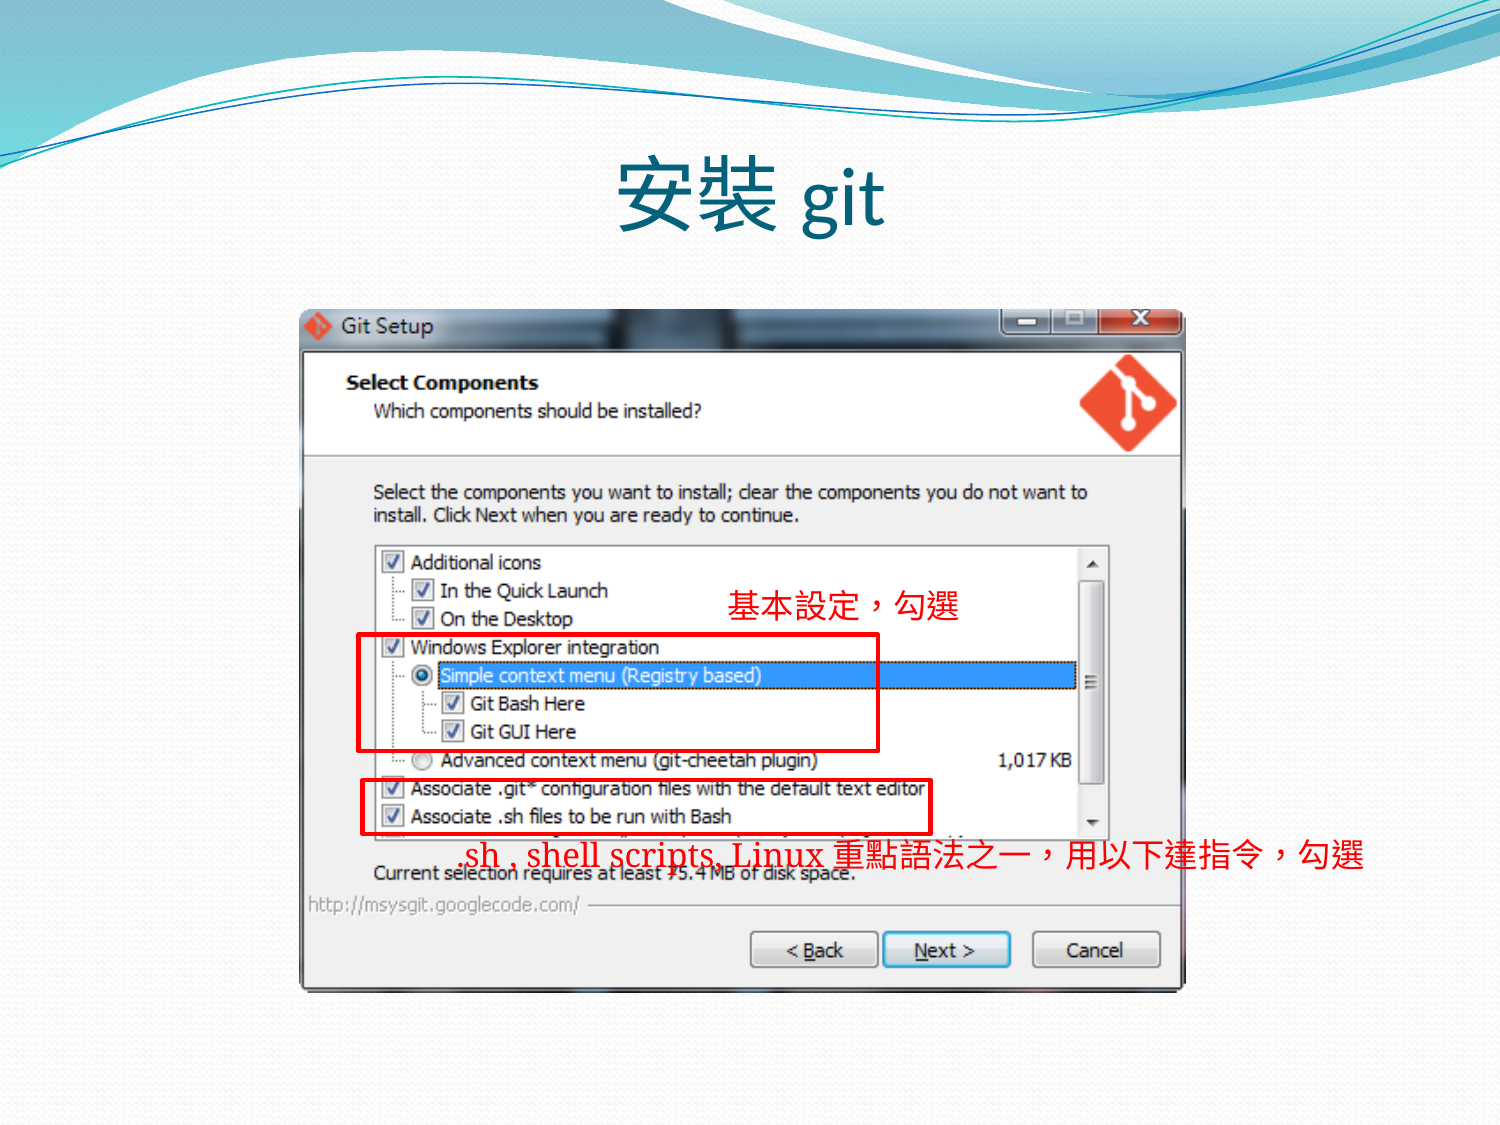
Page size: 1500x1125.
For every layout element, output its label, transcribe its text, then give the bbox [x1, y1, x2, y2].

picture [299, 308, 1186, 993]
text_box .sh , shell scripts, Linux重點語法之一，用以下達指令，勾選 [1192, 826, 1380, 881]
title 安裝git [75, 54, 1425, 243]
